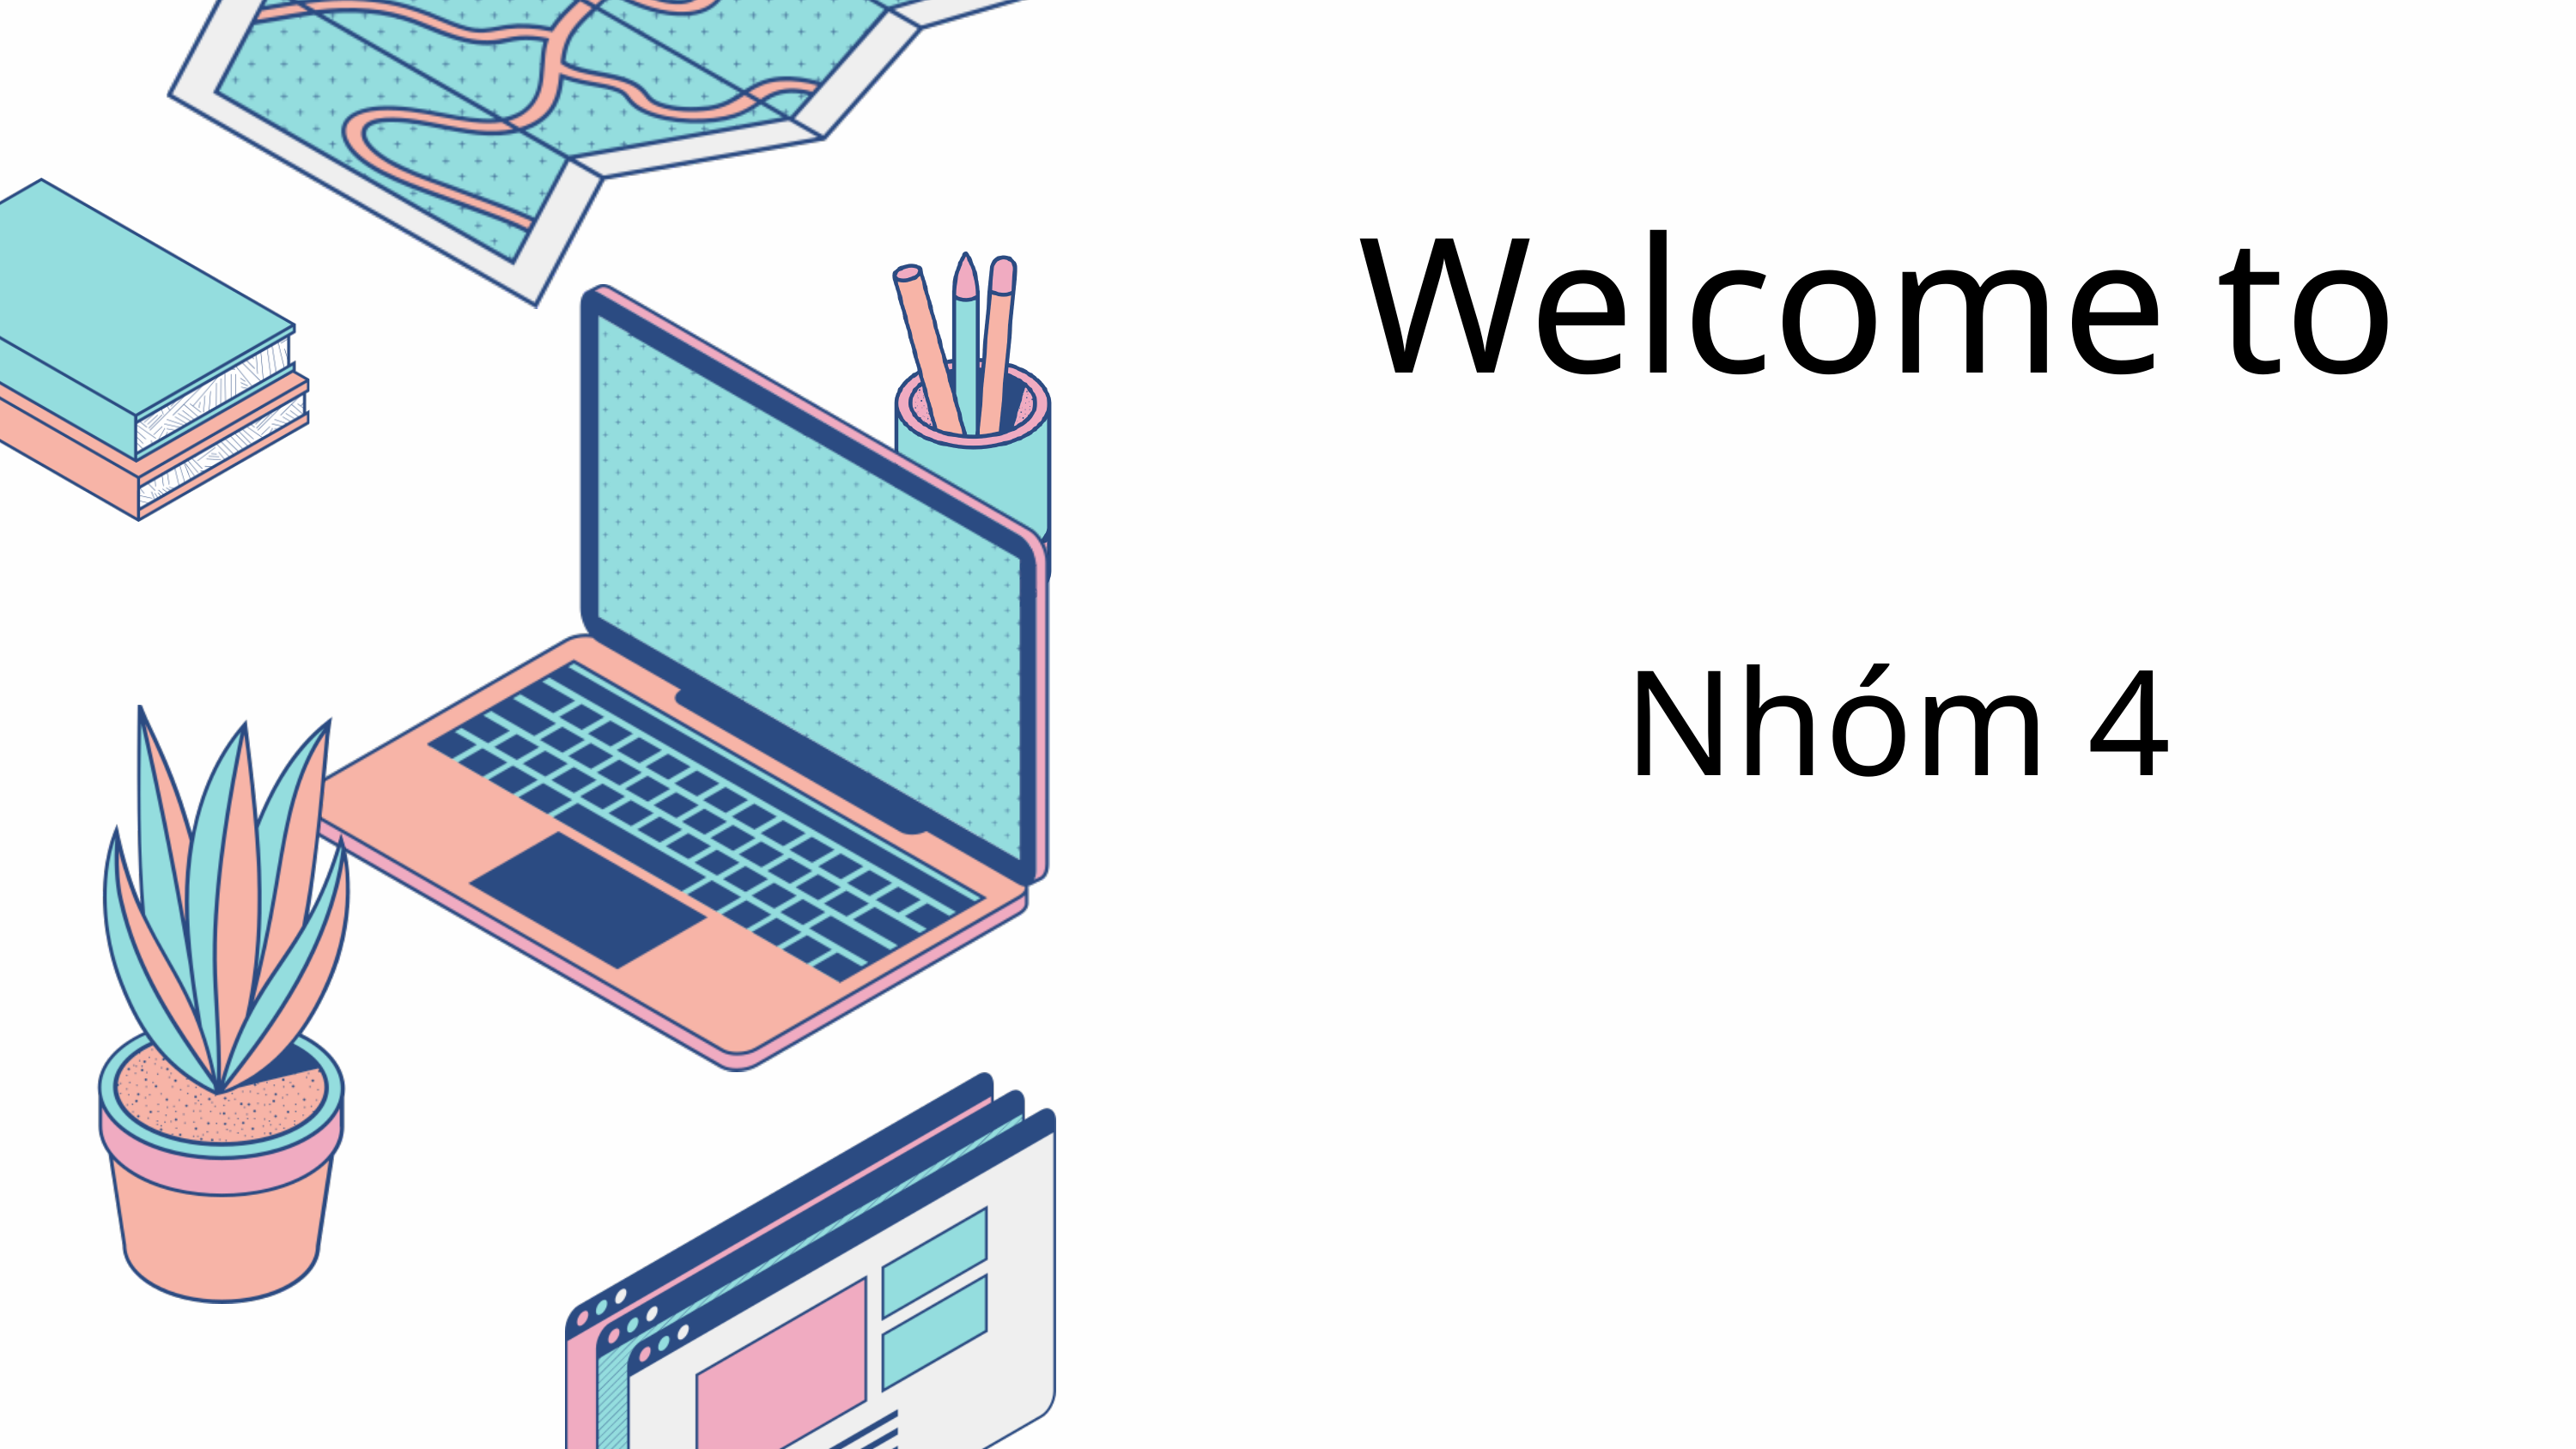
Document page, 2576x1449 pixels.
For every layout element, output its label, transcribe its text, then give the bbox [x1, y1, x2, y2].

text_box Nhóm 4 [1287, 600, 2507, 804]
text_box [88, 705, 355, 1304]
text_box [0, 178, 310, 522]
text_box [295, 284, 1050, 1072]
text_box [166, 0, 1119, 309]
text_box Welcome to [1277, 147, 2431, 410]
text_box [888, 252, 1057, 616]
text_box [565, 1071, 1056, 1449]
